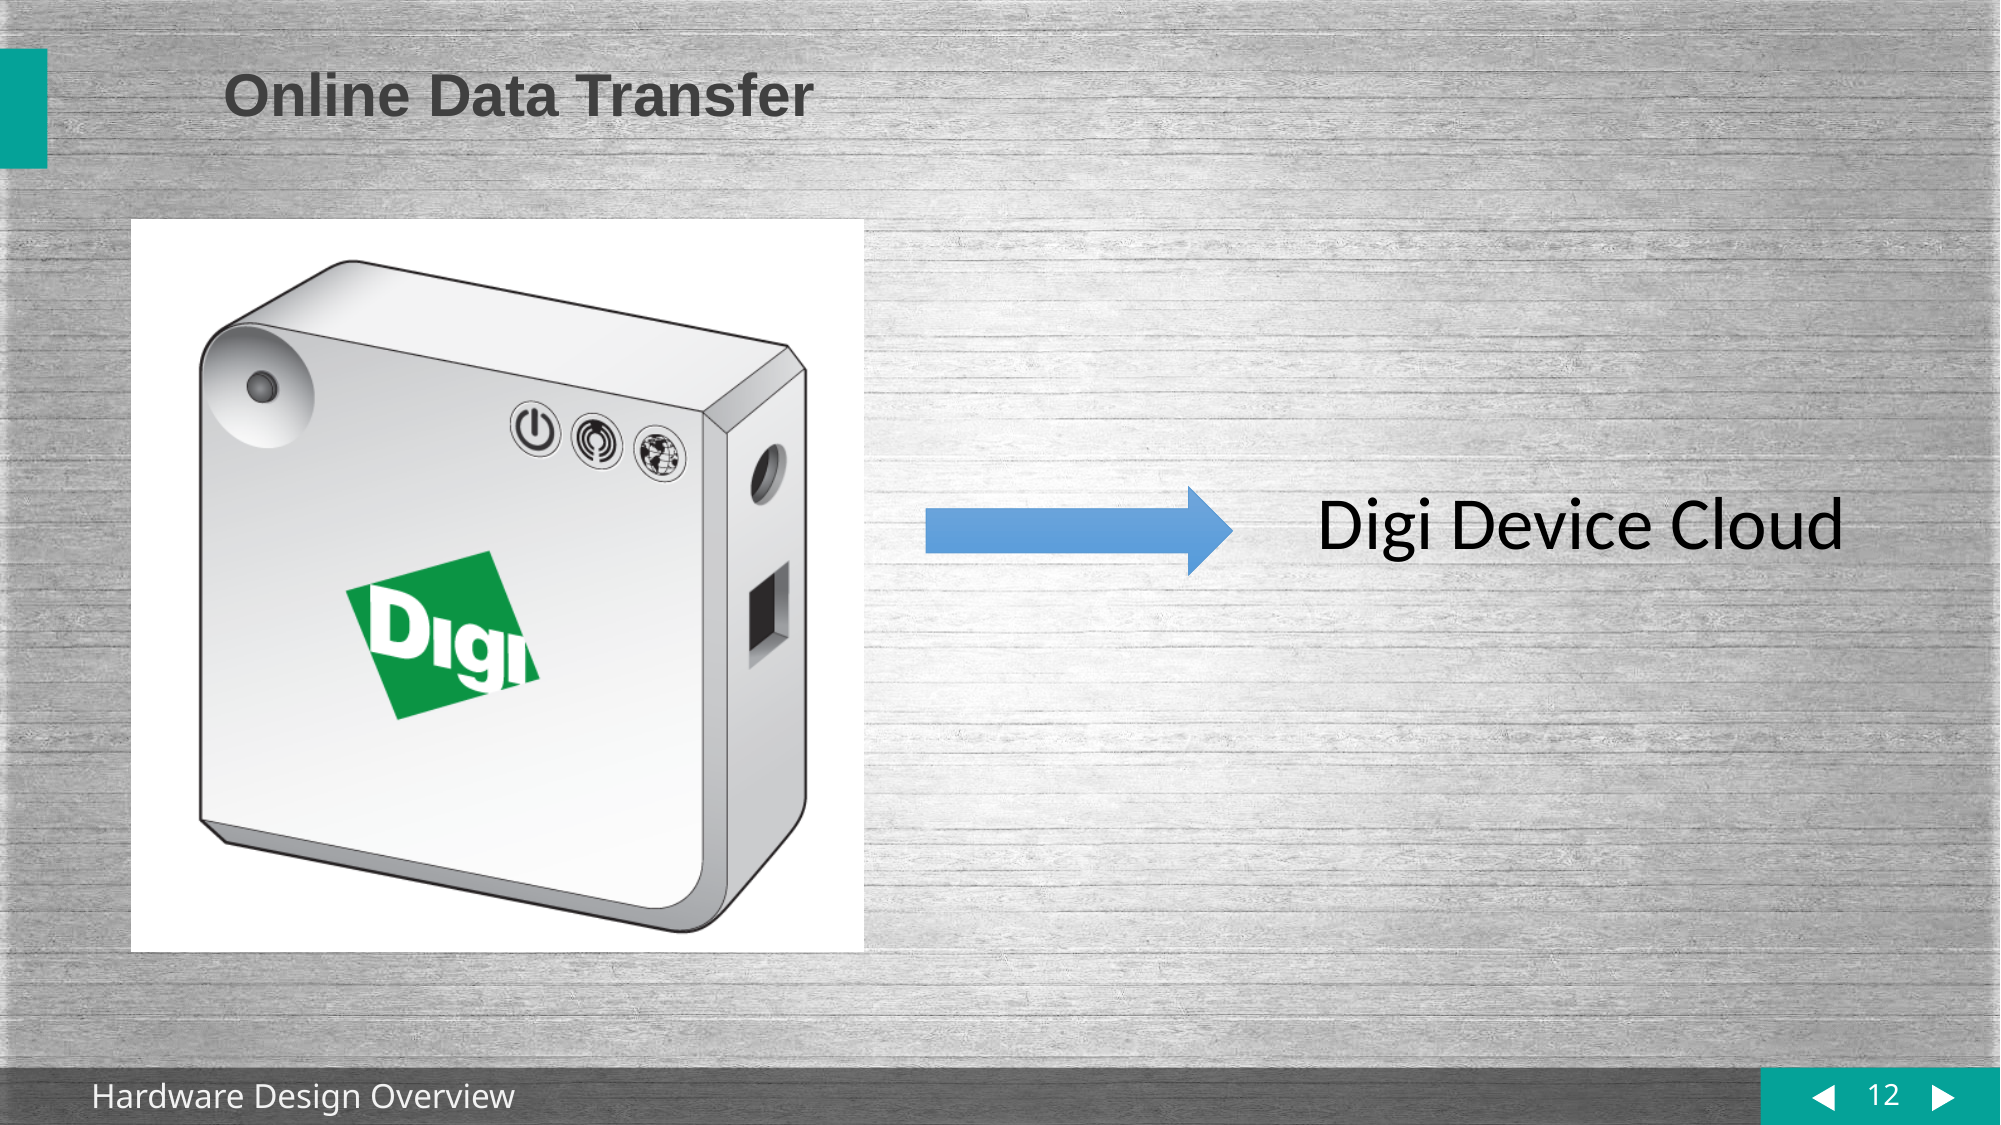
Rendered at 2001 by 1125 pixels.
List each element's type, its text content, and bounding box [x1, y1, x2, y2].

text_box Online Data Transfer [215, 48, 824, 136]
text_box [926, 486, 1233, 575]
text_box Digi Device Cloud [1310, 466, 1891, 572]
picture [0, 0, 2000, 1067]
slide_number 12 [1858, 1068, 1909, 1125]
